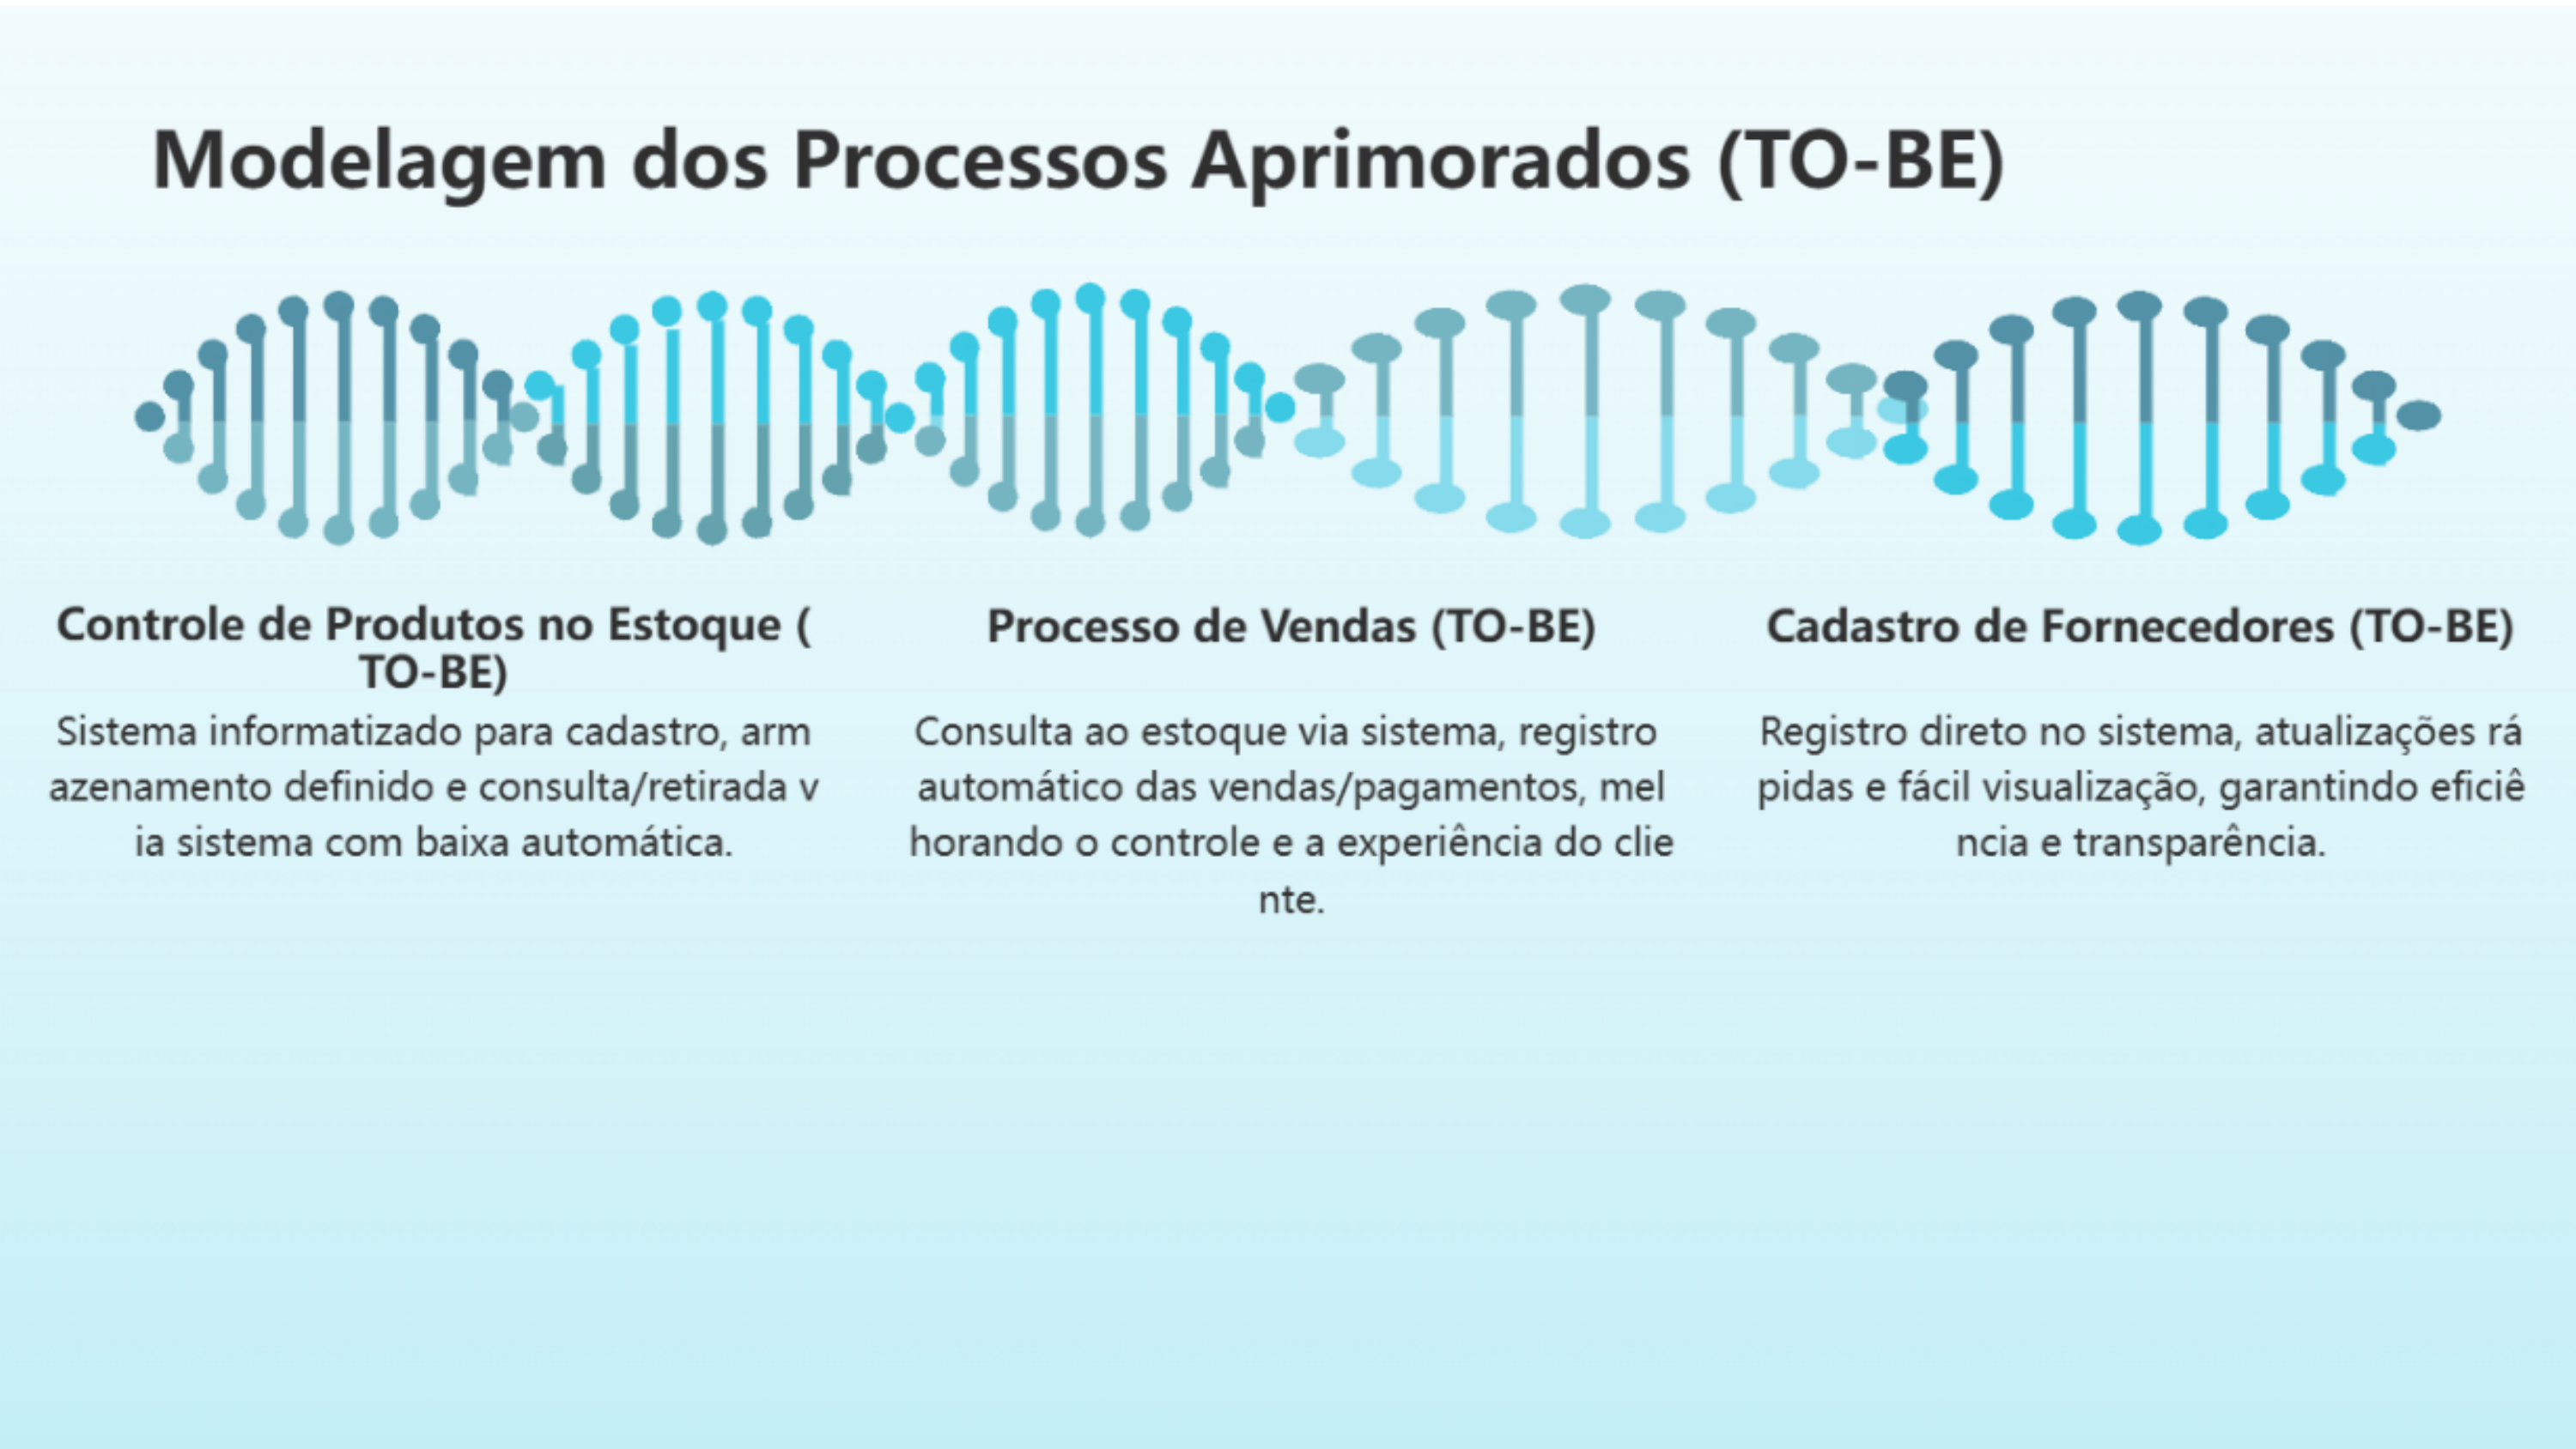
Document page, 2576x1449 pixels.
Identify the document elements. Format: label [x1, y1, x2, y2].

text_box [0, 6, 2576, 1449]
